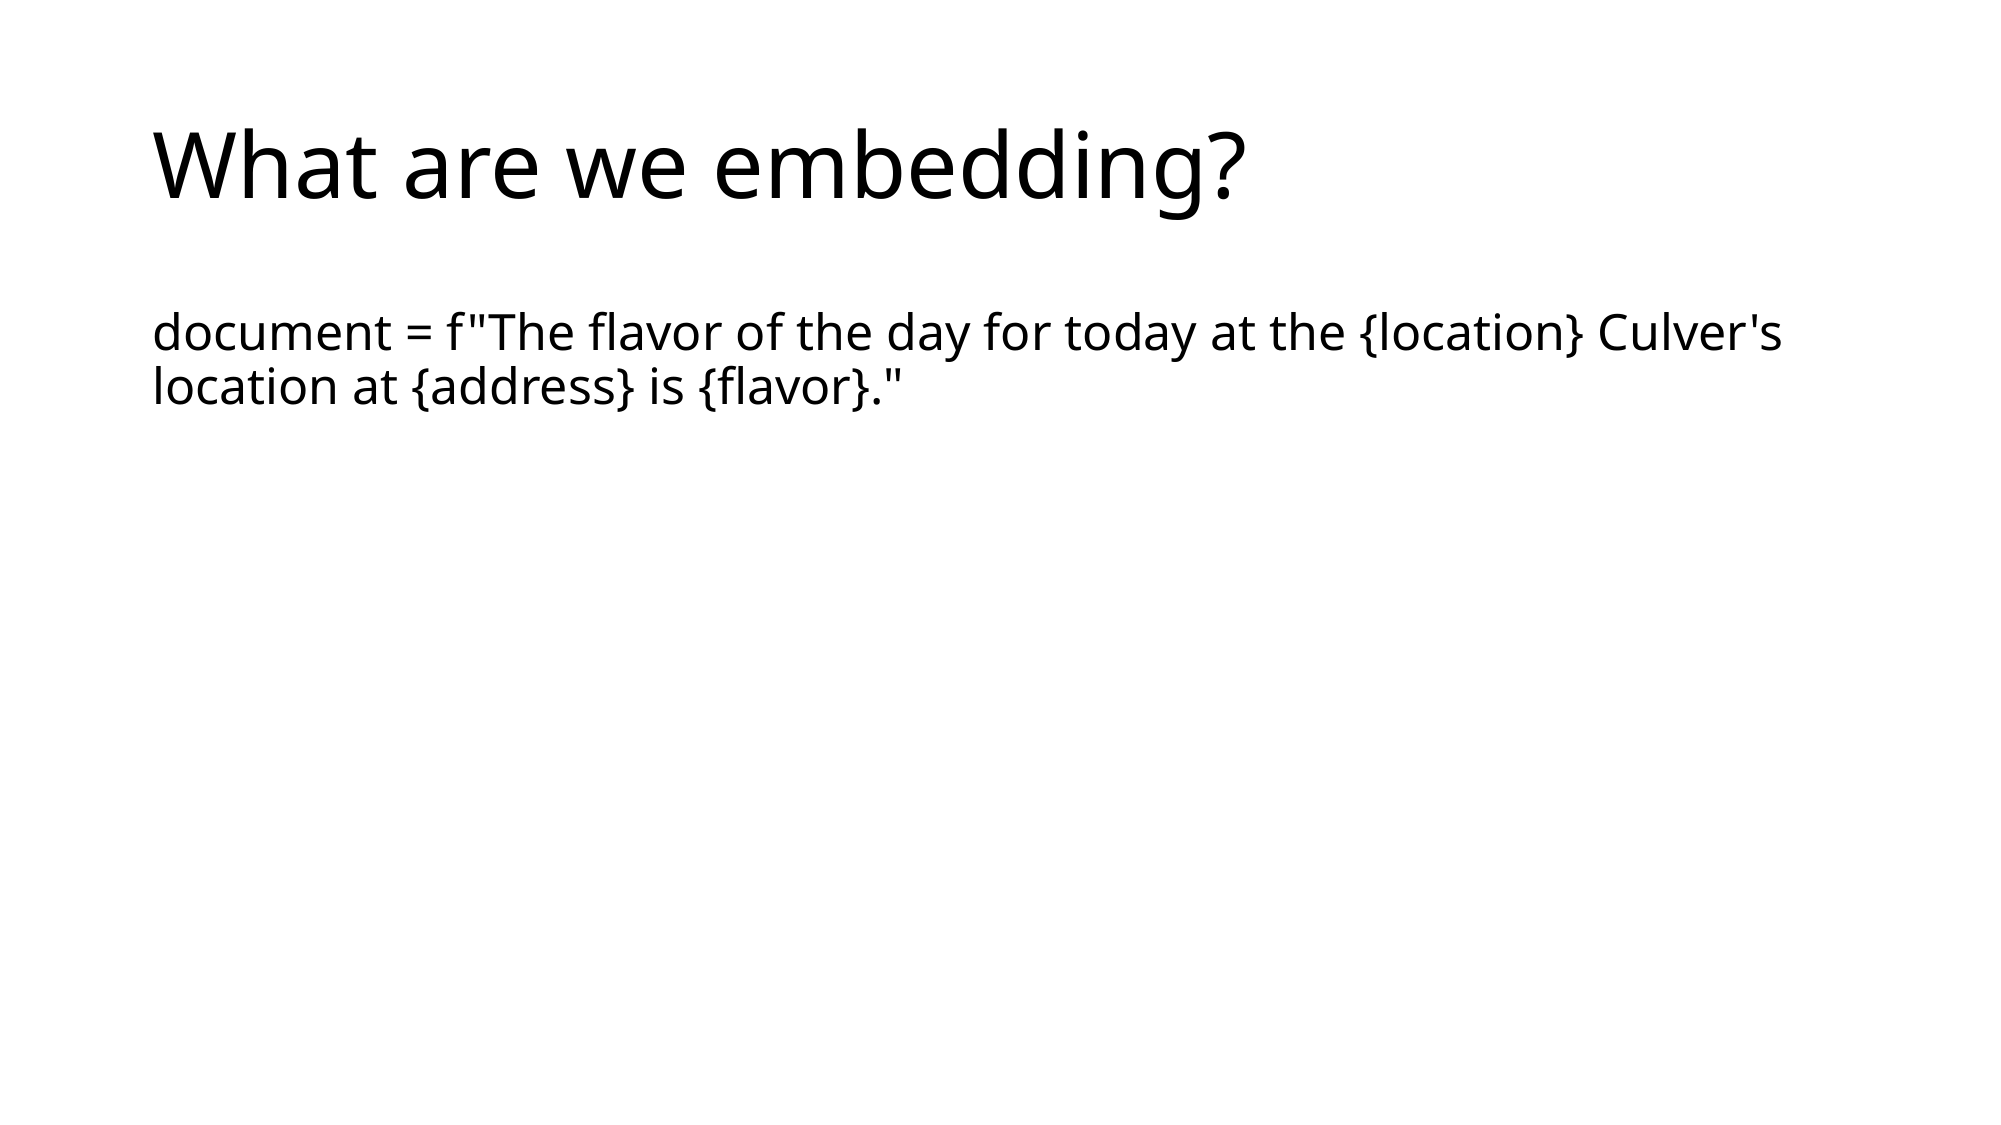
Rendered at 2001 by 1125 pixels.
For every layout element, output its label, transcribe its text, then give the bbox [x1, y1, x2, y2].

title What are we embedding? [137, 59, 1863, 278]
list document = f"The flavor of the day for today at the {location} Culver's location at {address} is {flavor}." [137, 299, 1863, 750]
